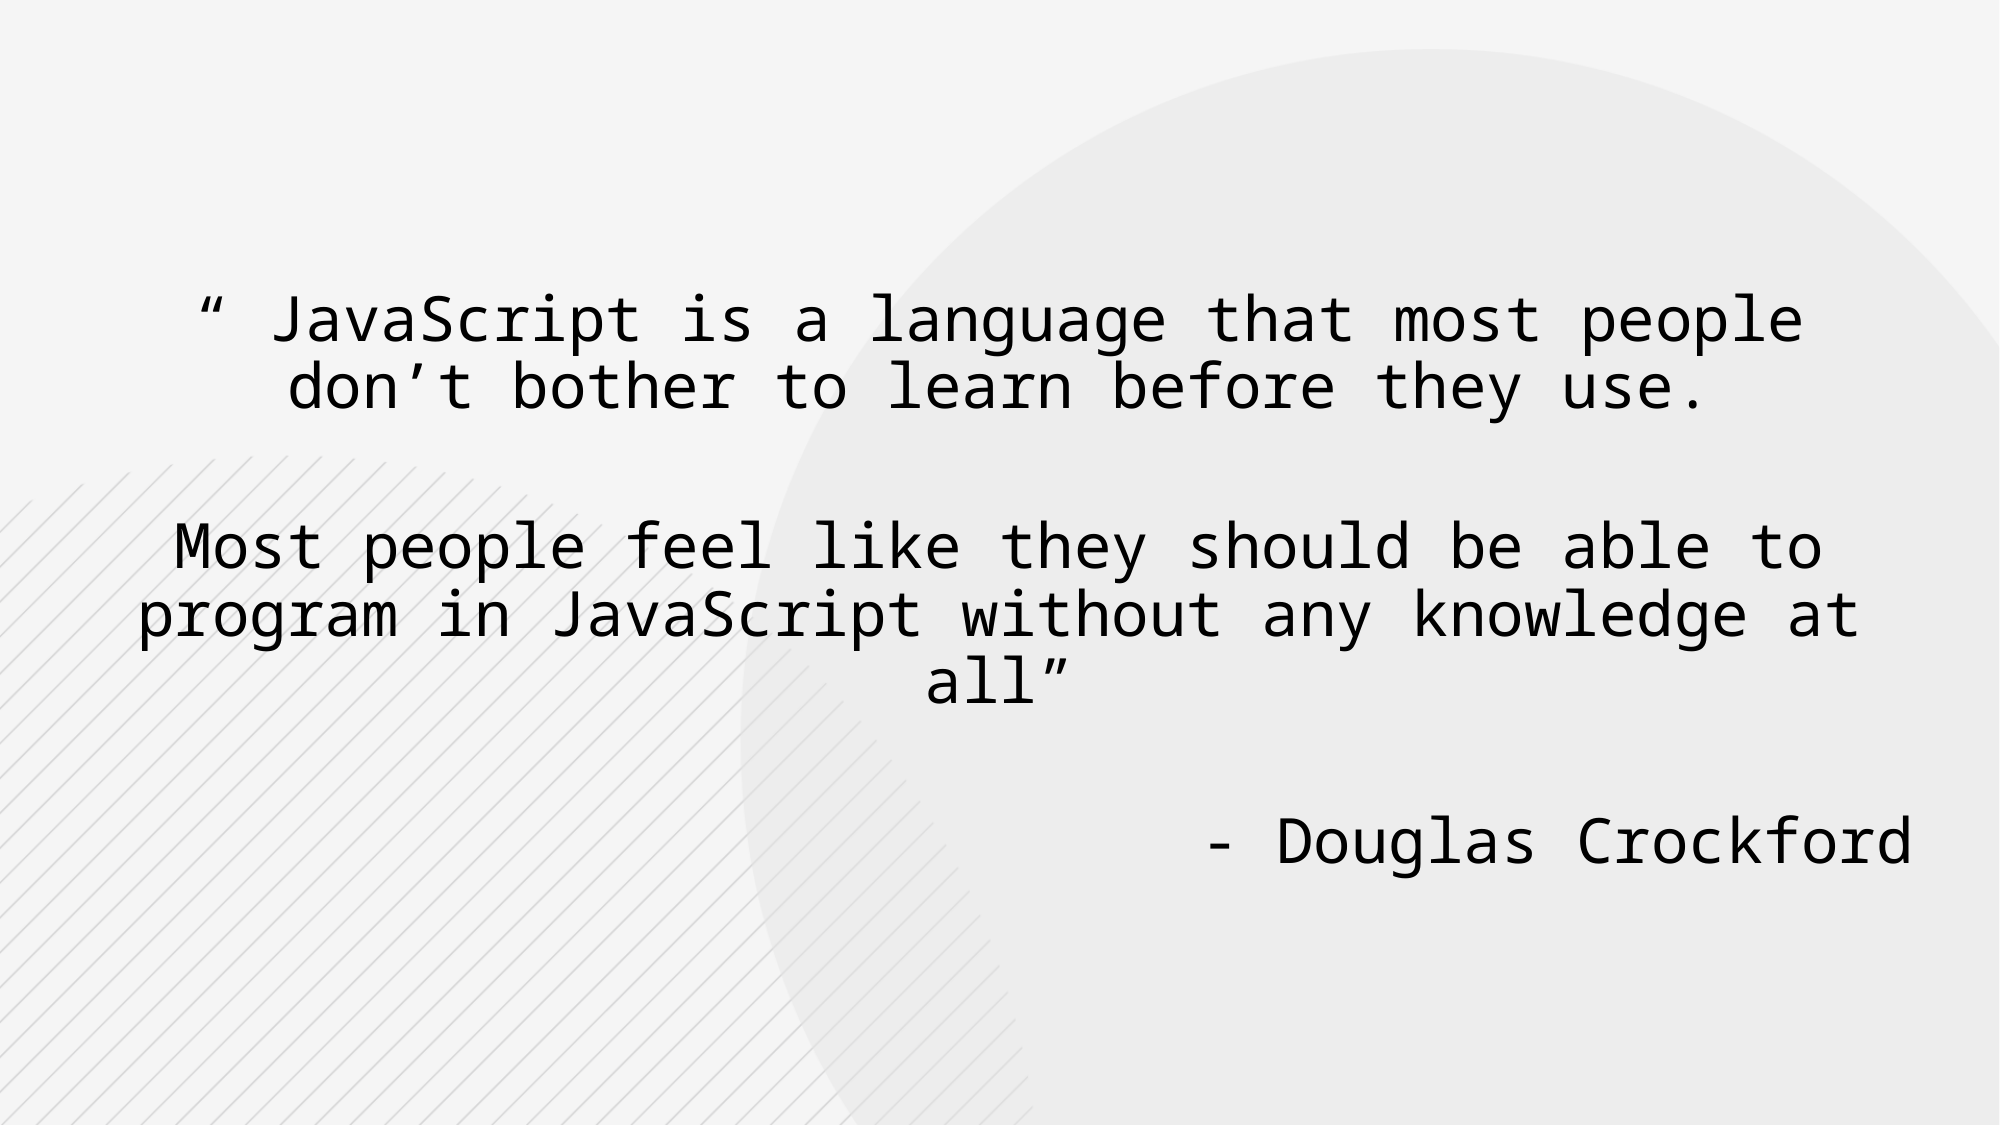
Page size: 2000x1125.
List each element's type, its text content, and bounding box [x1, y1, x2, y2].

list “ JavaScript is a language that most people don’t bother to learn before they use. Most people feel like they should be able to program in JavaScript without any knowledge at all” - Douglas Crockford [85, 287, 1914, 825]
picture [0, 0, 2000, 1125]
